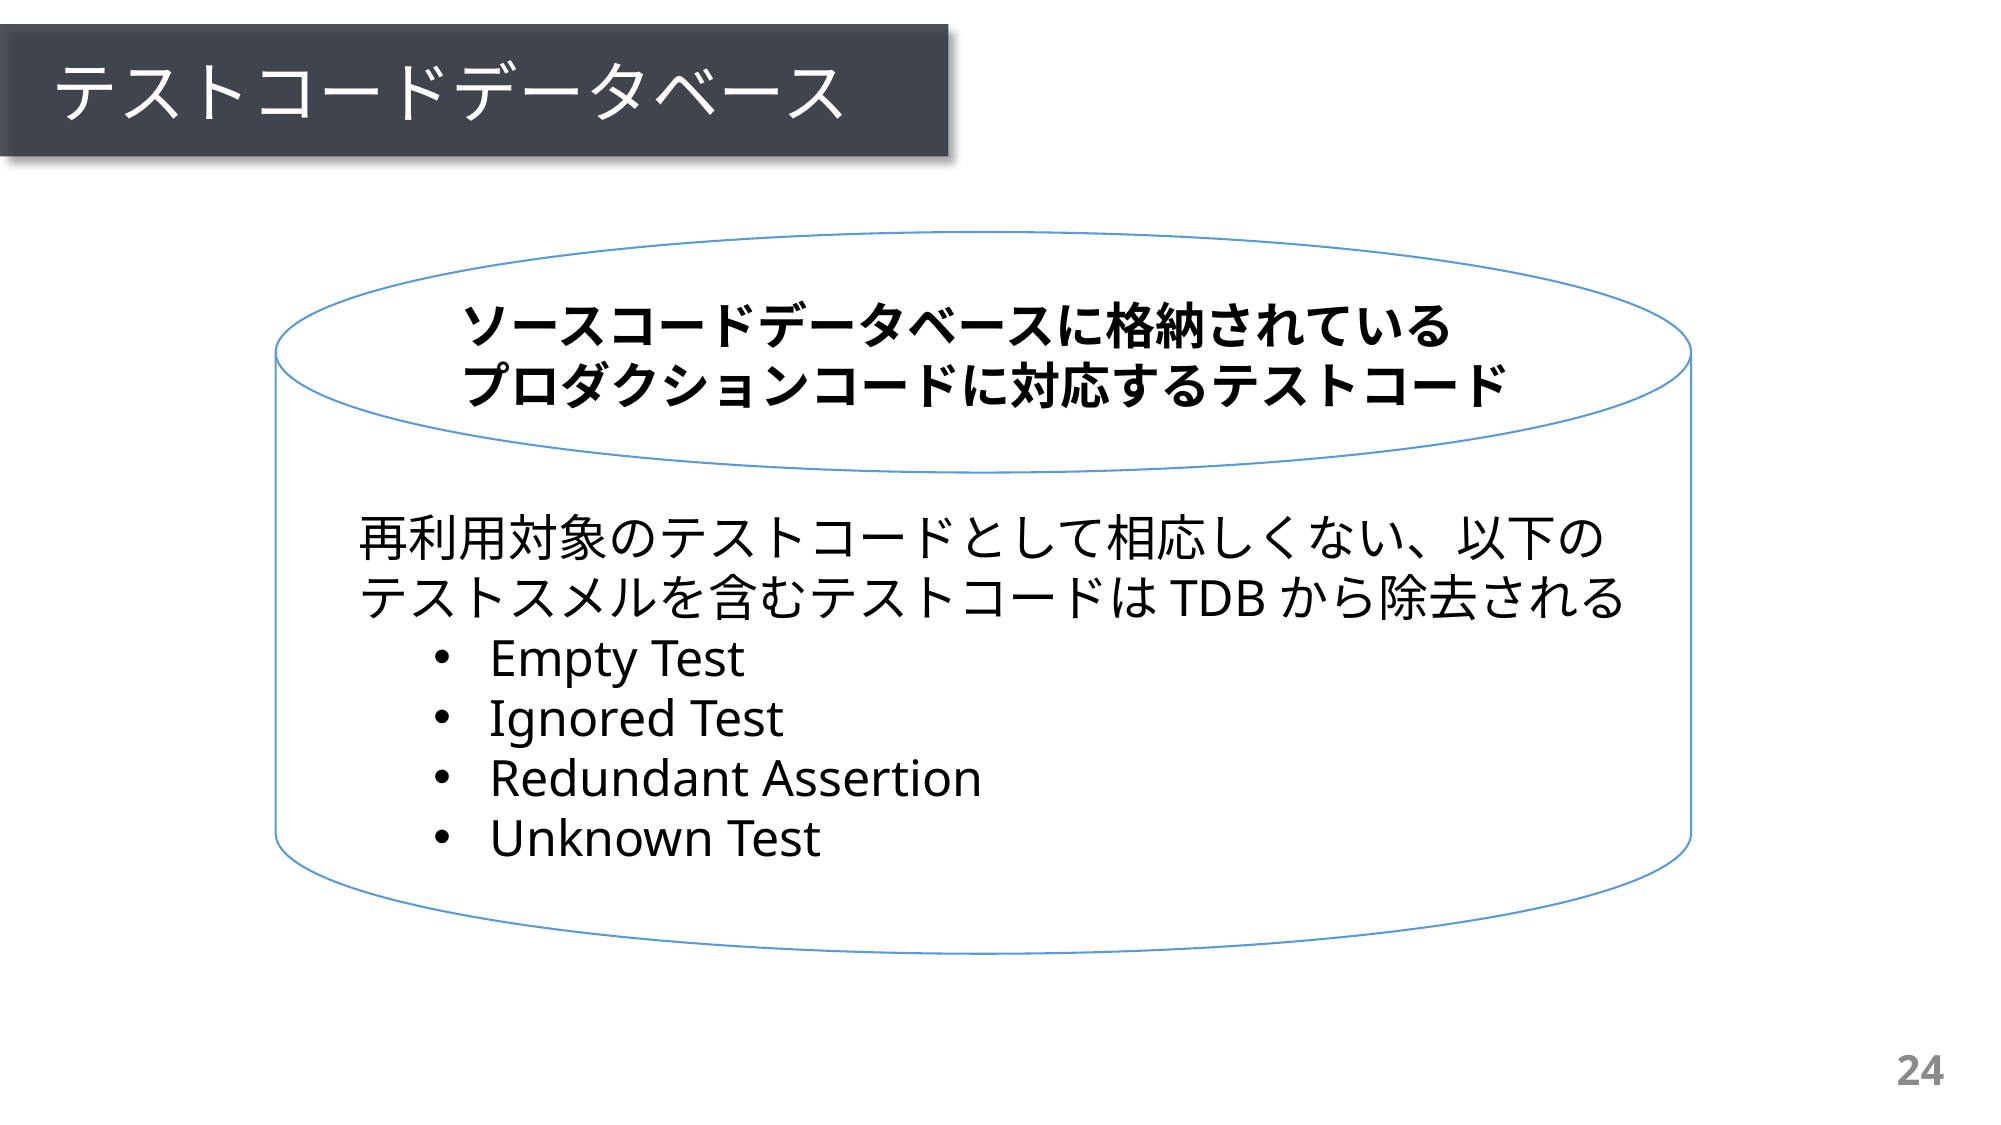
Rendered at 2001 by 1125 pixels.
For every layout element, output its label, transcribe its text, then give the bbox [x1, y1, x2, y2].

text_box 再利用対象のテストコードとして相応しくない、以下のテストスメルを含むテストコードはTDBから除去される Empty Test Ignored Test Redundant Assertion Unknown Test [343, 499, 1659, 874]
text_box [274, 230, 1693, 955]
text_box ソースコードデータベースに格納されている プロダクションコードに対応するテストコード [445, 287, 1557, 422]
title テストコードデータベース [36, 36, 957, 156]
